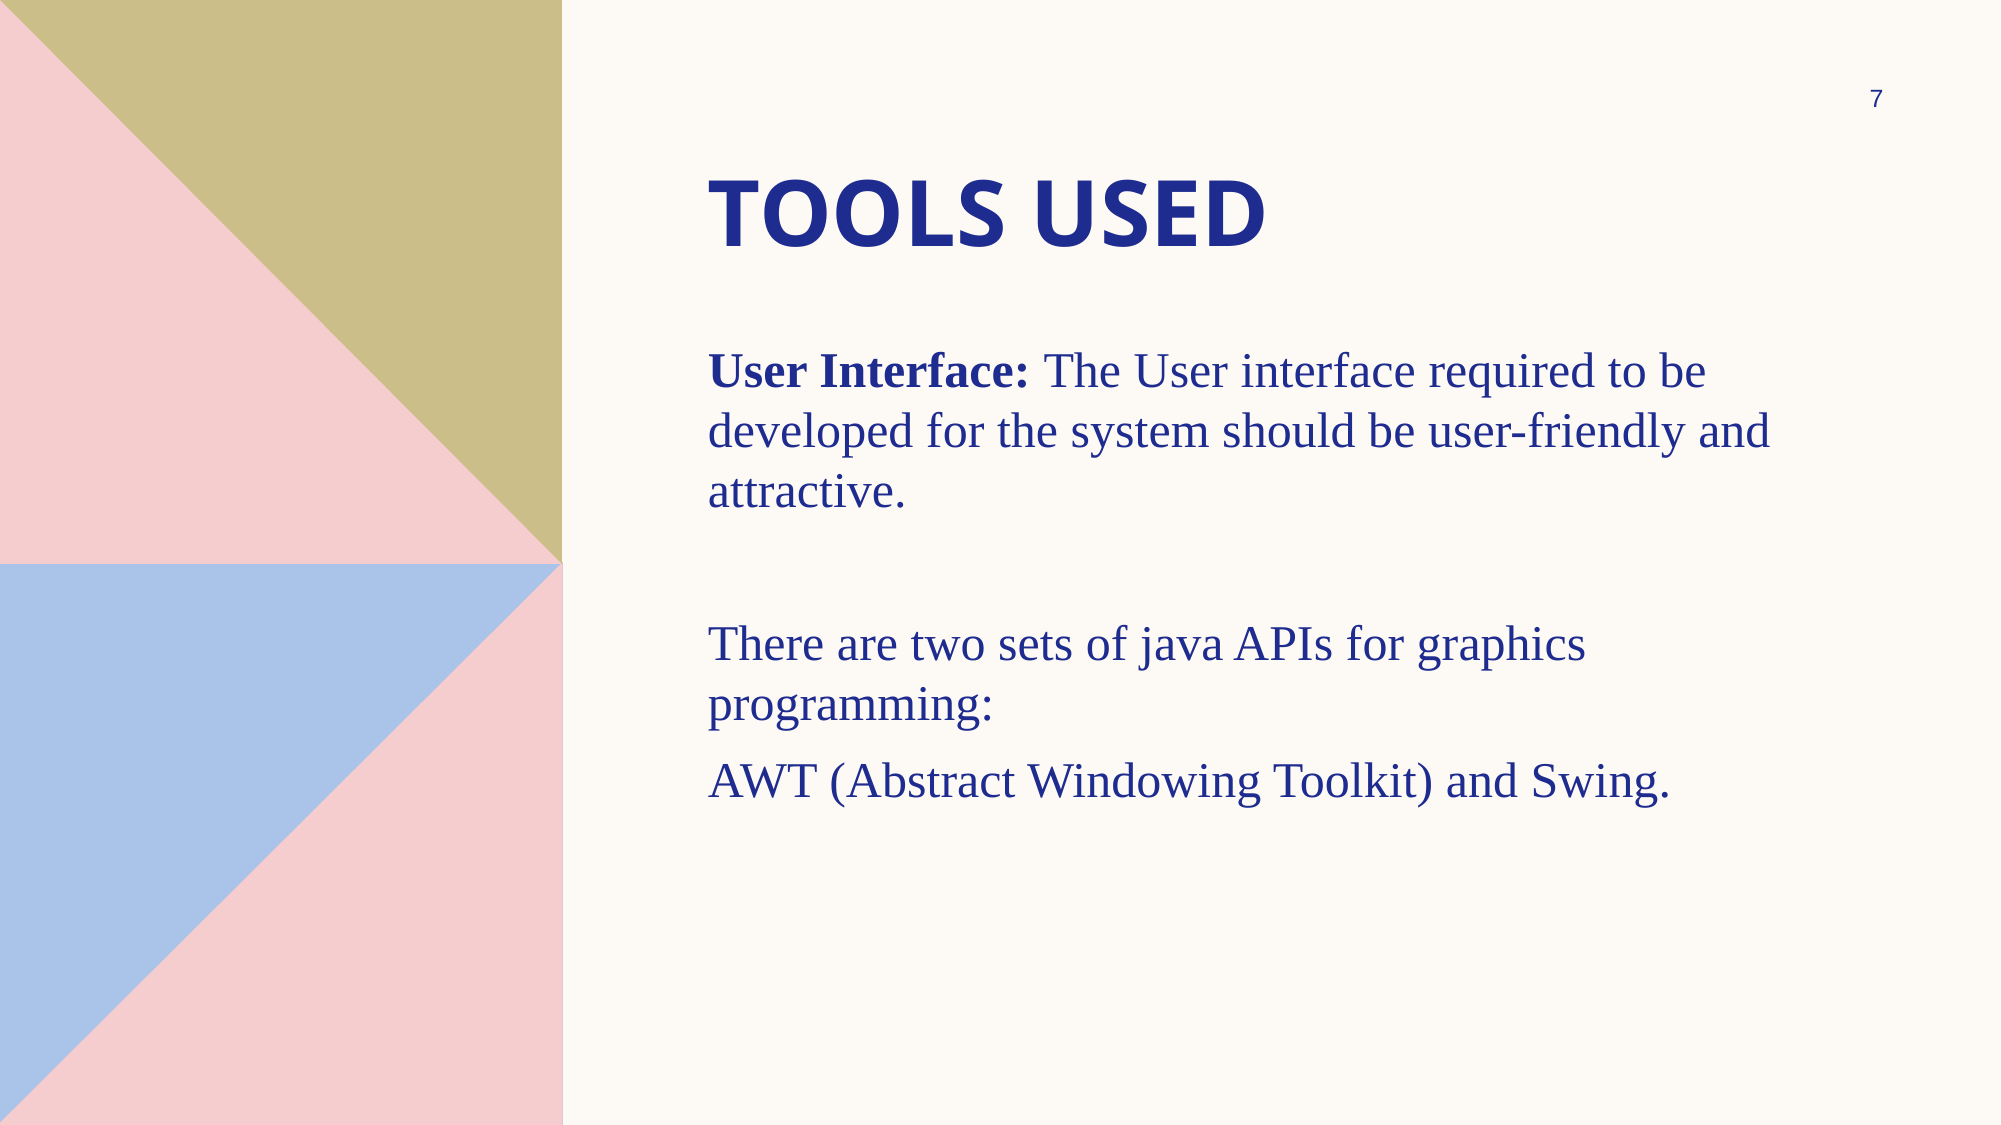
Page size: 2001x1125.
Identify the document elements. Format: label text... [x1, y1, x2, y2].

title Tools used [693, 147, 1803, 274]
slide_number 7 [1795, 75, 1958, 120]
list User Interface: The User interface required to be developed for the system should be user-friendly and attractive. There are two sets of java APIs for graphics programming: AWT (Abstract Windowing Toolkit) and Swing. [693, 329, 1803, 1093]
